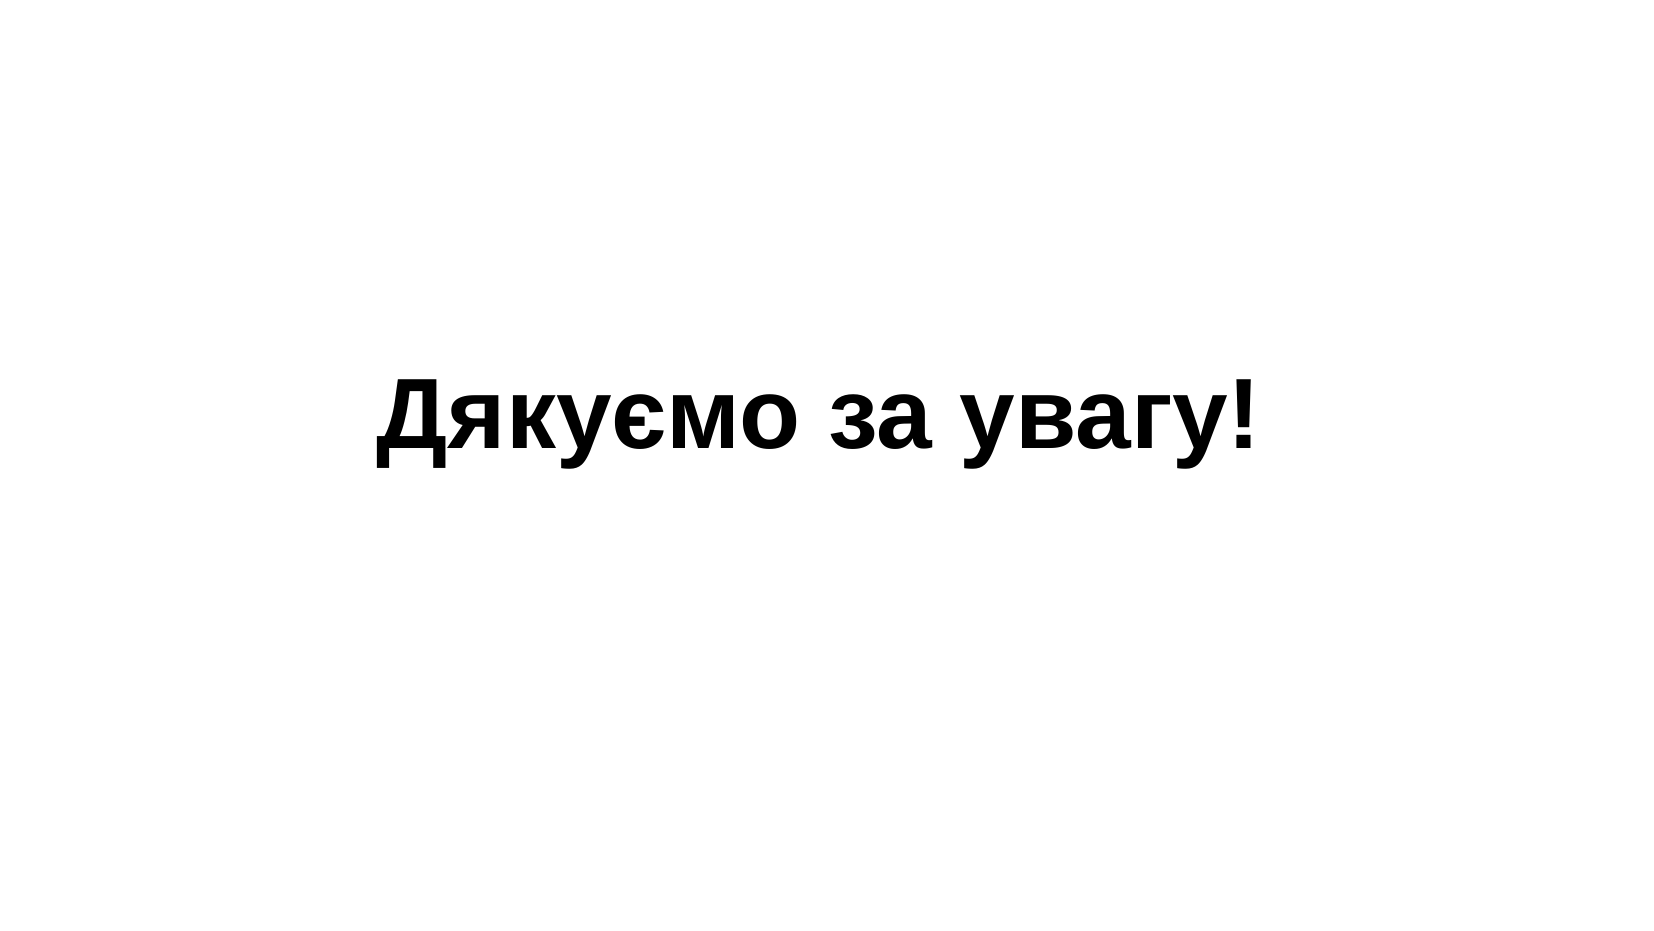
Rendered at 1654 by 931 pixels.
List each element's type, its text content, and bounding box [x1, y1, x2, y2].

text_box Дякуємо за увагу! [75, 330, 1563, 486]
